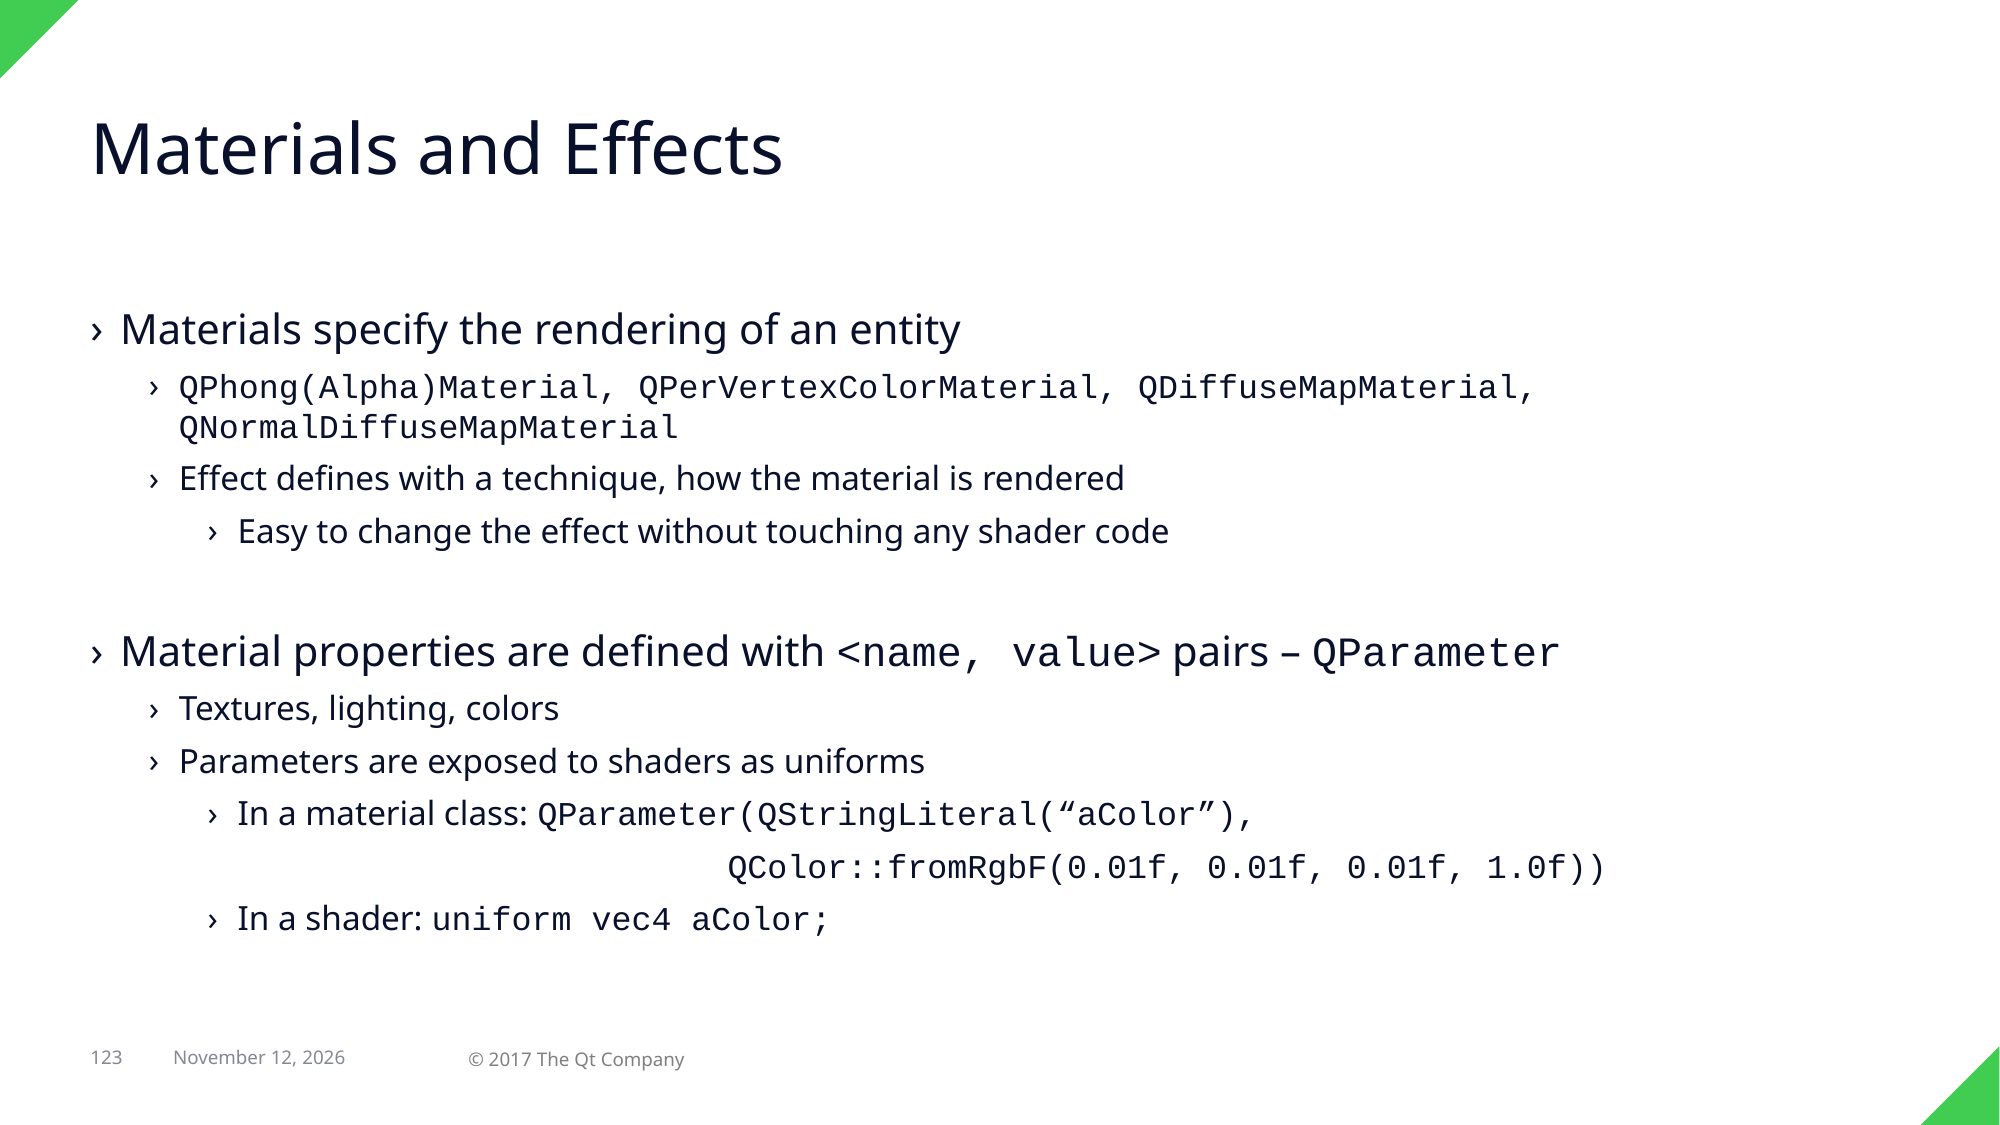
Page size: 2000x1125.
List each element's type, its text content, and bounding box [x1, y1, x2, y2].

title Materials and Effects [90, 113, 1910, 268]
slide_number 123 [90, 1046, 173, 1071]
footer © 2017 The Qt Company [468, 1046, 1910, 1071]
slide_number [173, 1046, 468, 1071]
list Materials specify the rendering of an entity QPhong(Alpha)Material, QPerVertexColorMaterial, QDiffuseMapMaterial, QNormalDiffuseMapMaterial Effect defines with a technique, how the material is rendered Easy to change the effect without touching any shader code Material properties are defined with <name, value> pairs – QParameter Textures, lighting, colors Parameters are exposed to shaders as uniforms In a material class: QParameter(QStringLiteral(“aColor”), QColor::fromRgbF(0.01f, 0.01f, 0.01f, 1.0f)) In a shader: uniform vec4 aColor; [90, 302, 1922, 1000]
